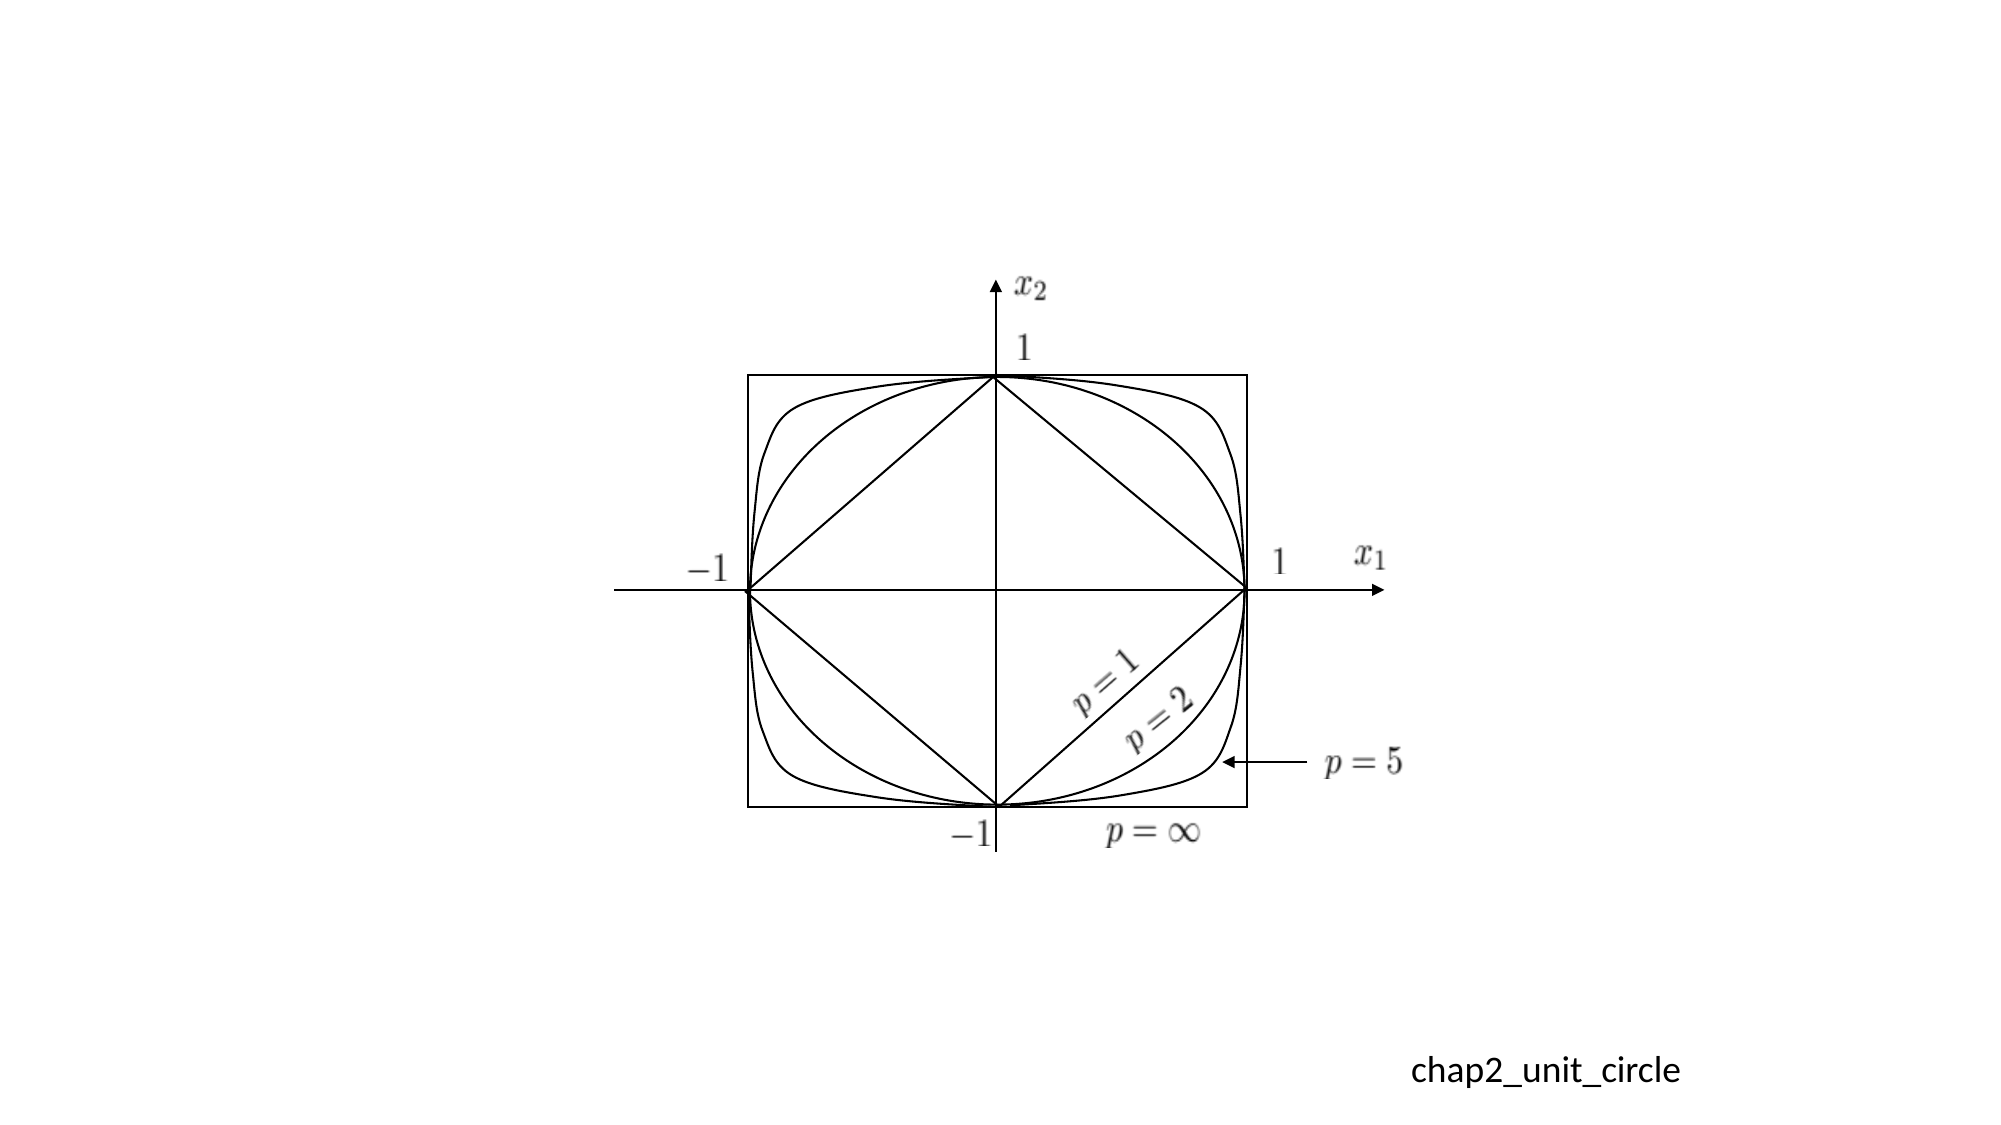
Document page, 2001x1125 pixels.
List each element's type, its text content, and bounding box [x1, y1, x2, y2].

text_box [1165, 590, 1246, 662]
text_box [747, 609, 976, 808]
text_box [1003, 735, 1085, 806]
picture [1189, 742, 1540, 779]
text_box [1224, 574, 1246, 589]
text_box [1227, 735, 1248, 742]
text_box [749, 581, 757, 587]
picture [817, 818, 1338, 848]
text_box [997, 373, 1244, 546]
picture [878, 273, 1179, 301]
picture [1140, 542, 1519, 574]
text_box [996, 378, 1240, 589]
text_box chap2_unit_circle [1396, 1037, 1697, 1098]
text_box [750, 375, 992, 552]
text_box [747, 374, 995, 552]
picture [981, 699, 1332, 735]
text_box [996, 735, 1082, 809]
picture [553, 552, 863, 581]
text_box [1243, 590, 1248, 662]
text_box [747, 375, 995, 589]
picture [928, 662, 1279, 698]
text_box [744, 590, 995, 805]
picture [884, 332, 1168, 360]
text_box [1016, 374, 1248, 542]
text_box [1010, 735, 1230, 807]
text_box [747, 598, 992, 808]
text_box [1001, 779, 1248, 808]
text_box [996, 590, 1241, 662]
